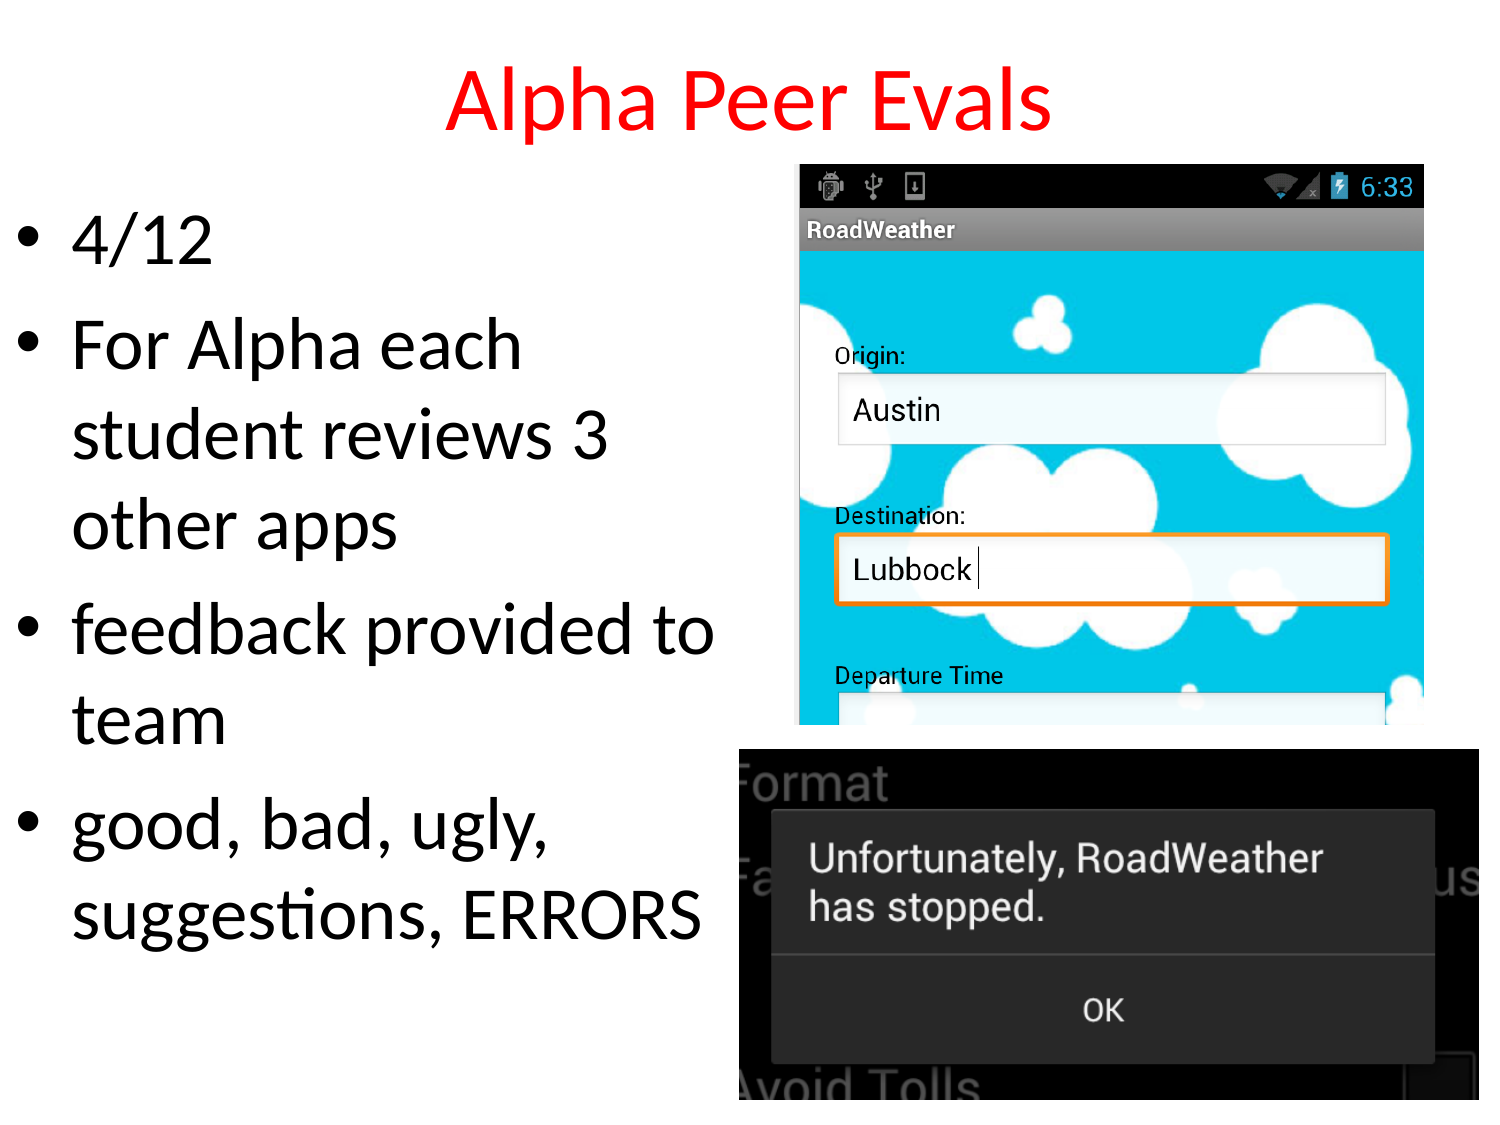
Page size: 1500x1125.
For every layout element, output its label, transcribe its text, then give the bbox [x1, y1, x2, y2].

picture [739, 749, 1479, 1101]
title Alpha Peer Evals [75, 0, 1425, 188]
picture [794, 164, 1424, 725]
list 4/12 For Alpha each student reviews 3 other apps feedback provided to team good, bad, ugly, suggestions, ERRORS [0, 182, 788, 1038]
